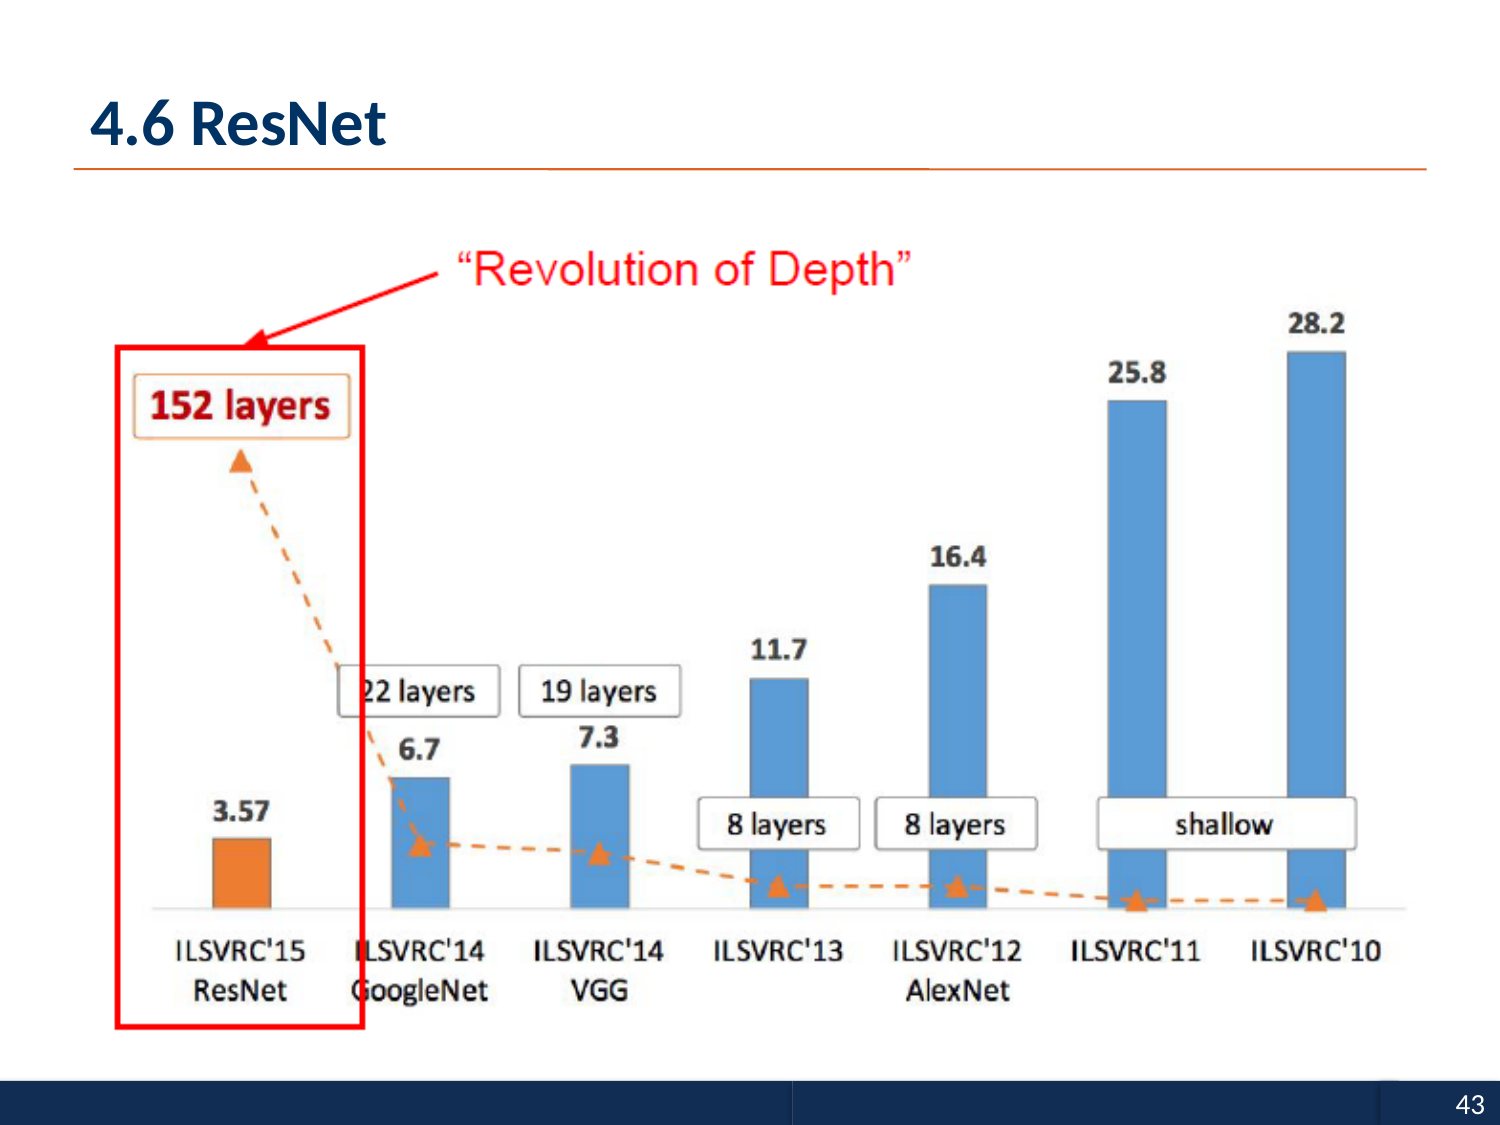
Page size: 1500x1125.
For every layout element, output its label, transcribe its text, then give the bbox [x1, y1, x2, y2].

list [74, 215, 1427, 1036]
title 4.6 ResNet [75, 1, 1427, 167]
